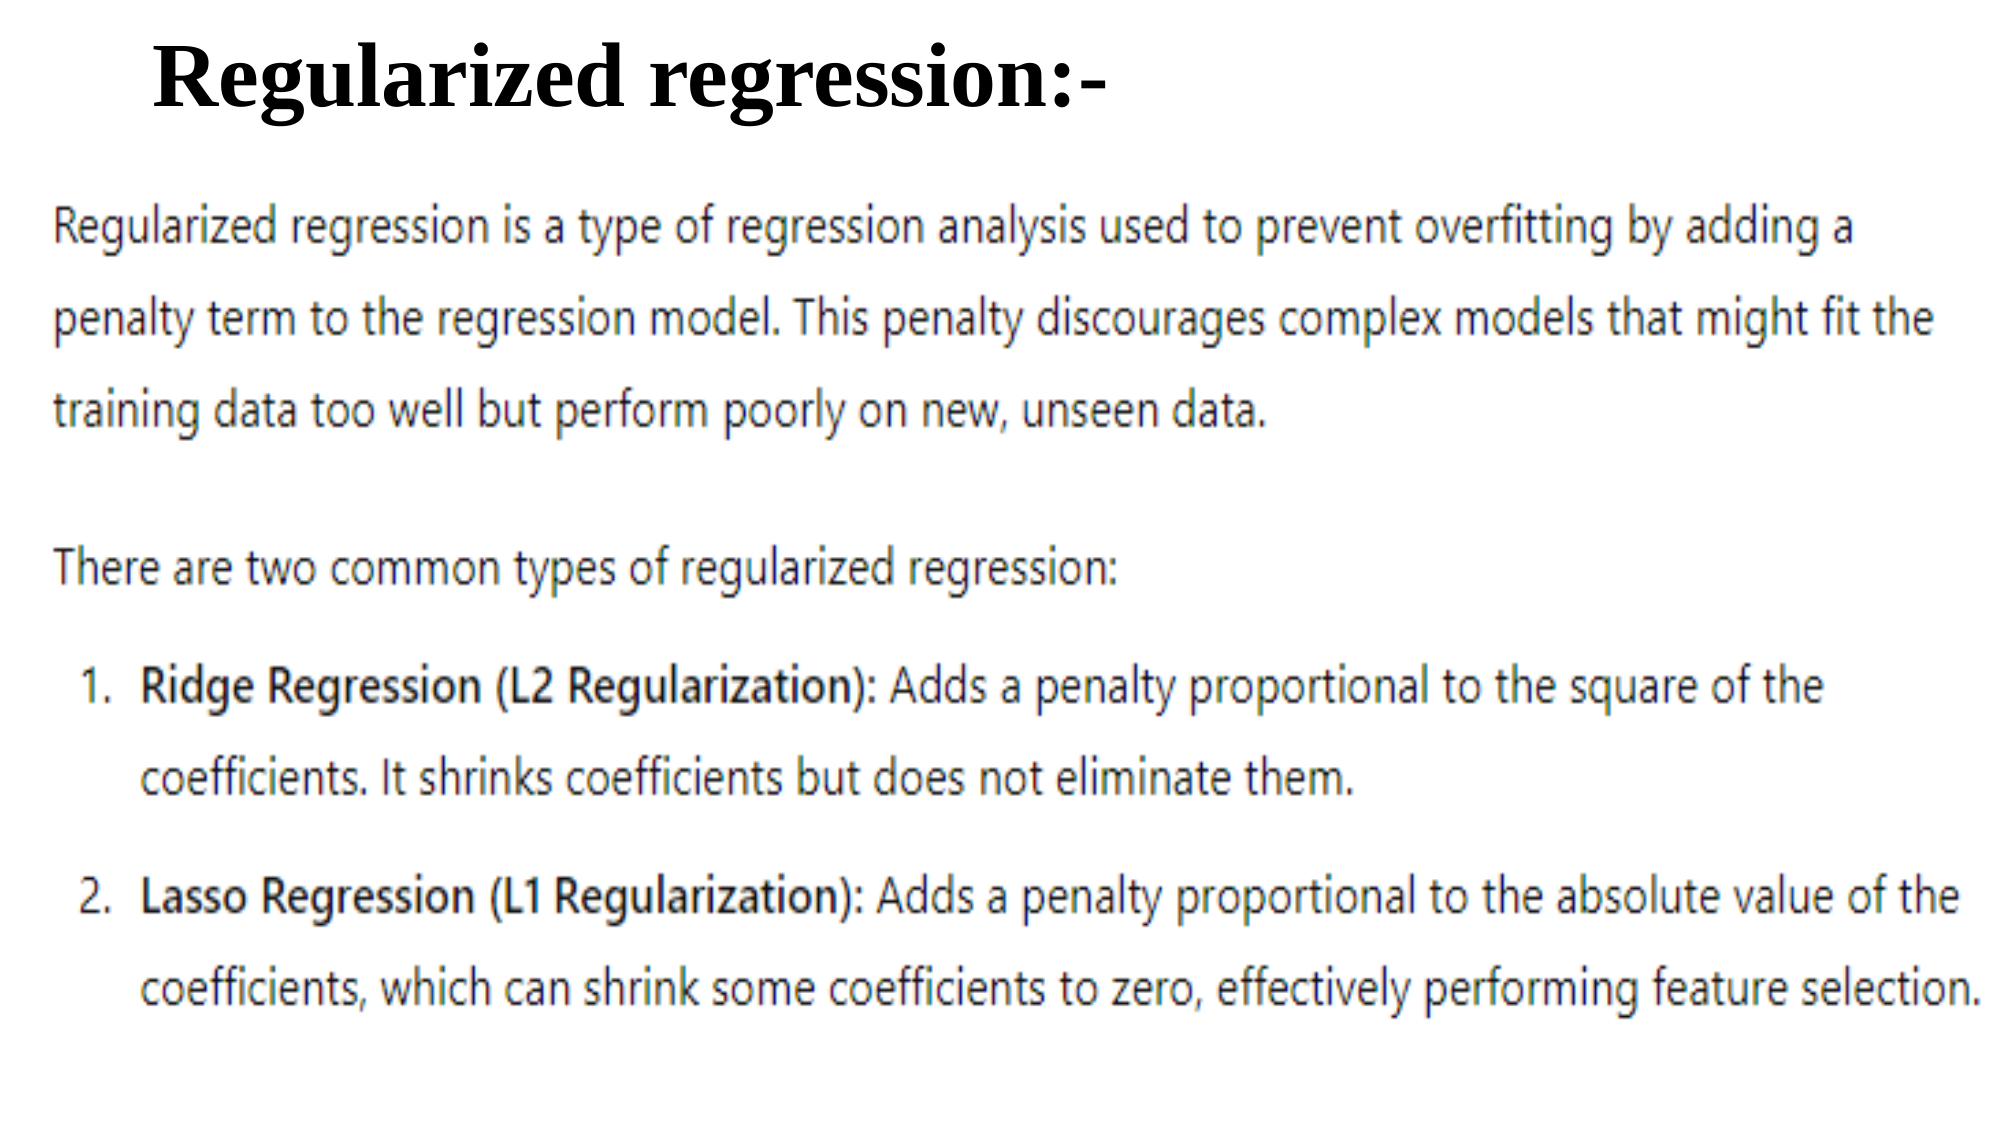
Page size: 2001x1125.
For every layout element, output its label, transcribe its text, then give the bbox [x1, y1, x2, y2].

picture [38, 188, 2000, 1039]
title Regularized regression:- [137, 0, 1863, 155]
